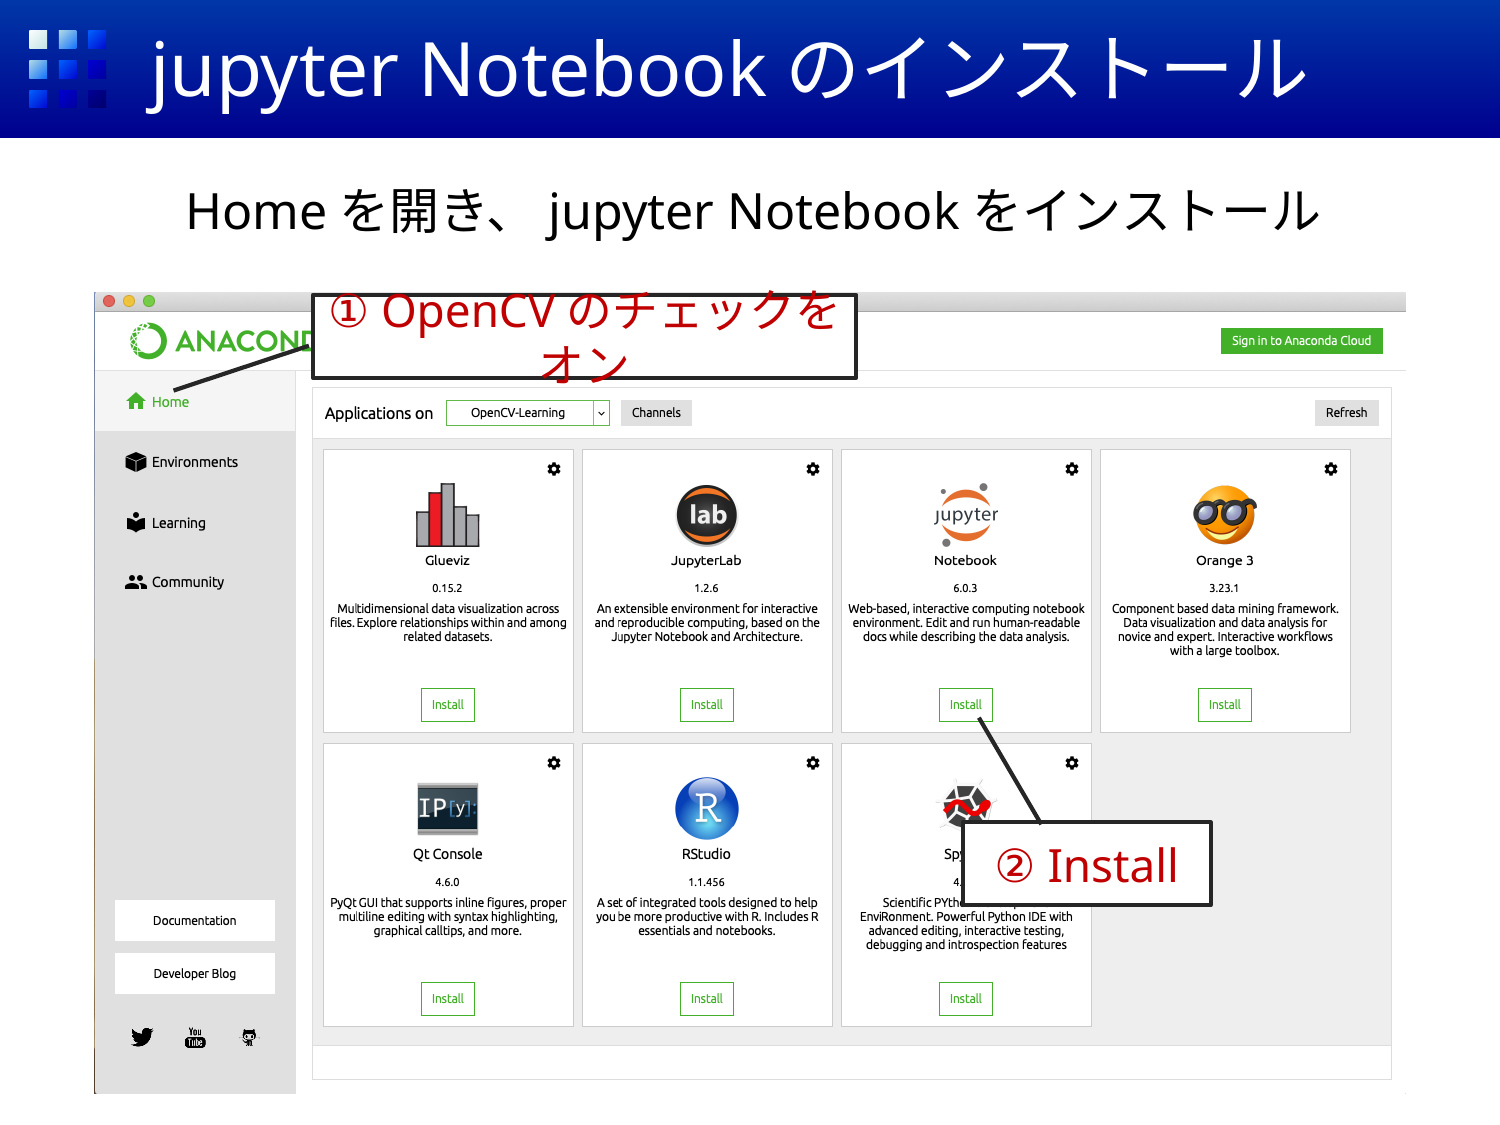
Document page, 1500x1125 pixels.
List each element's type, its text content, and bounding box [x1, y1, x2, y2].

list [94, 292, 1406, 1094]
title jupyter Notebookのインストール [135, 19, 1459, 114]
text_box Homeを開き、jupyter Notebookをインストール [170, 171, 1336, 247]
